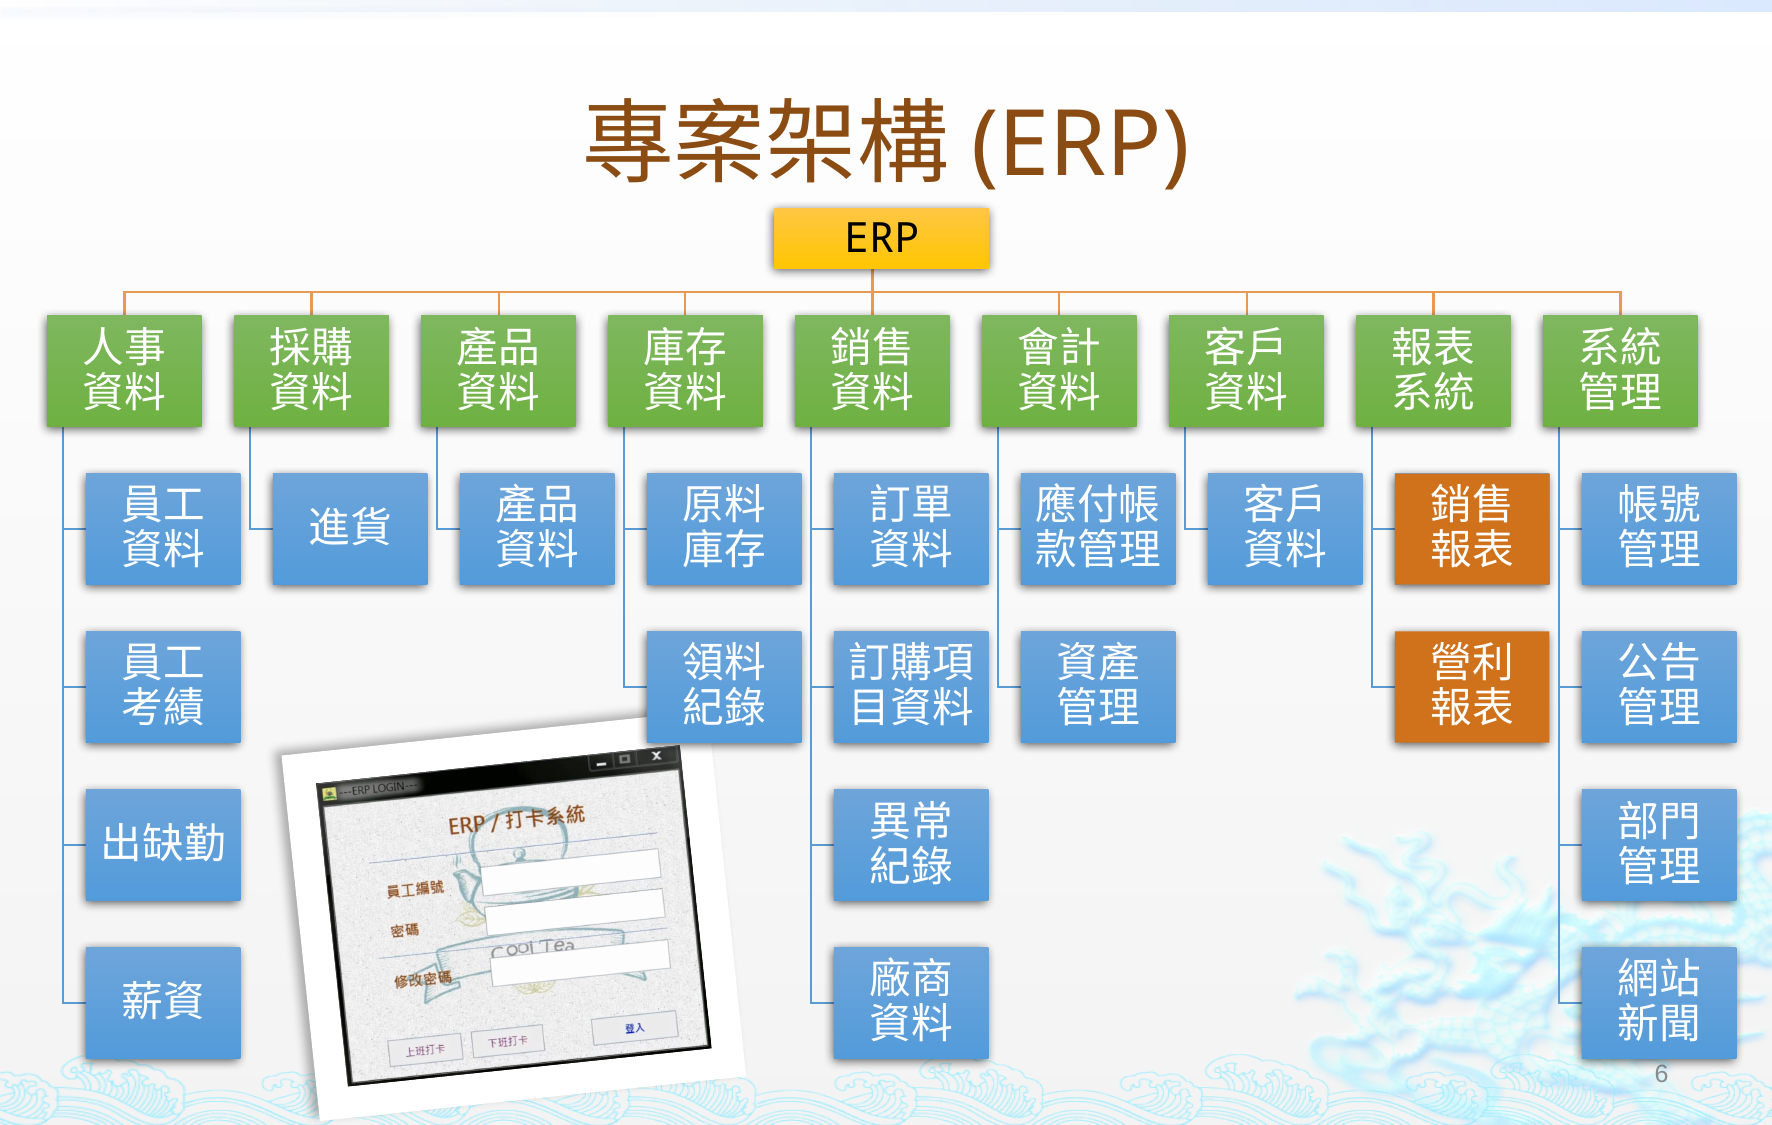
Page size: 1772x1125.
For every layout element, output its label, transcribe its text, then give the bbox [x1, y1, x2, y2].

title 專案架構(ERP) [88, 45, 1684, 207]
slide_number 6 [1269, 1060, 1684, 1103]
picture [330, 1060, 698, 1086]
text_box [46, 207, 1737, 1060]
